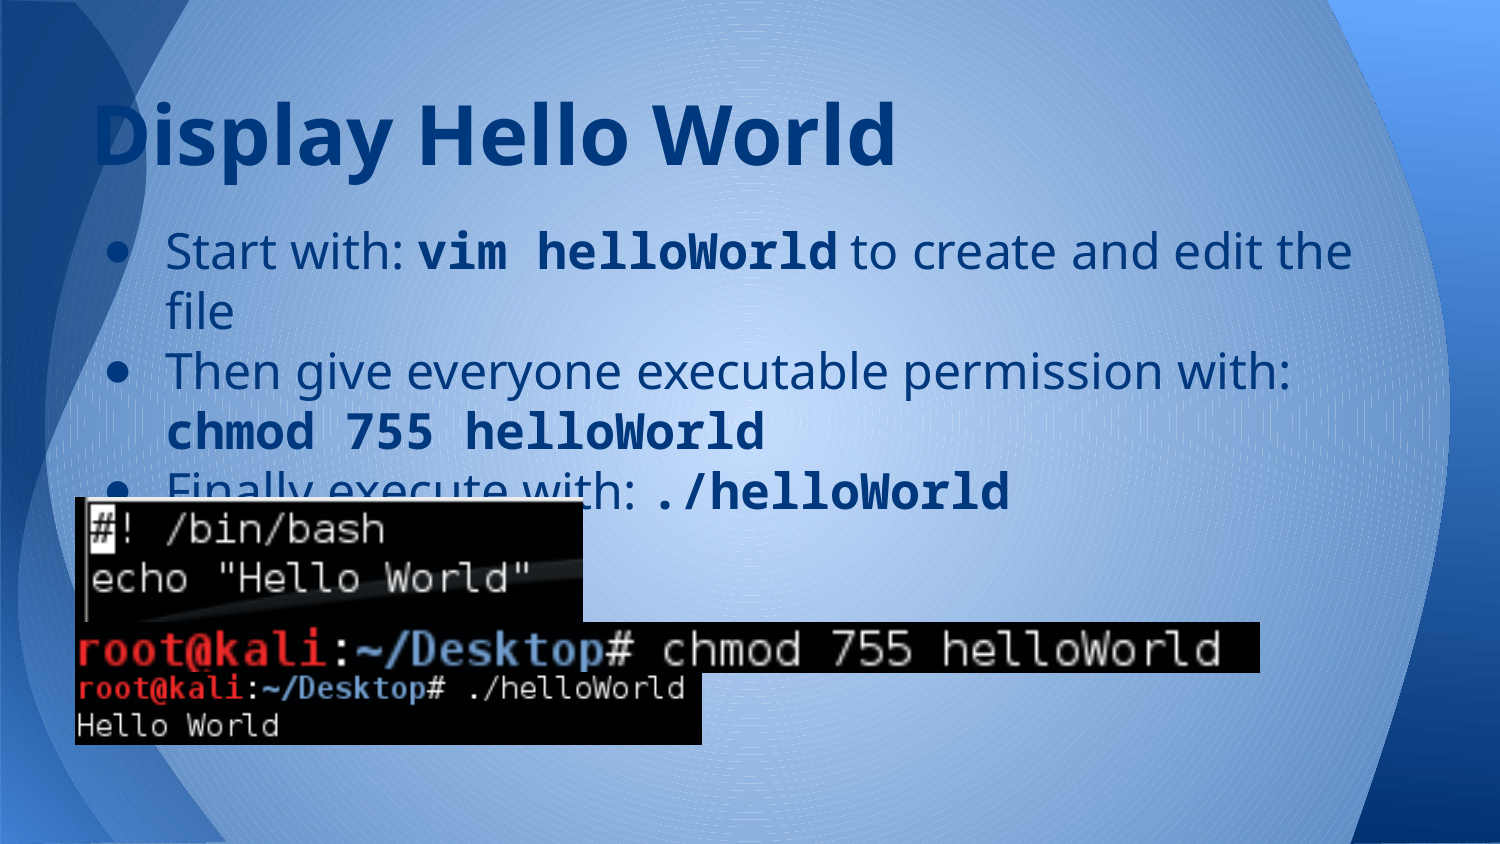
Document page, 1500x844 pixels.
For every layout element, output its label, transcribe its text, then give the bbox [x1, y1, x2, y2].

list Start with: vim helloWorld to create and edit the file Then give everyone executable permission with: chmod 755 helloWorld Finally execute with: ./helloWorld [75, 204, 1425, 800]
picture [74, 497, 1260, 745]
title Display Hello World [75, 33, 1425, 197]
